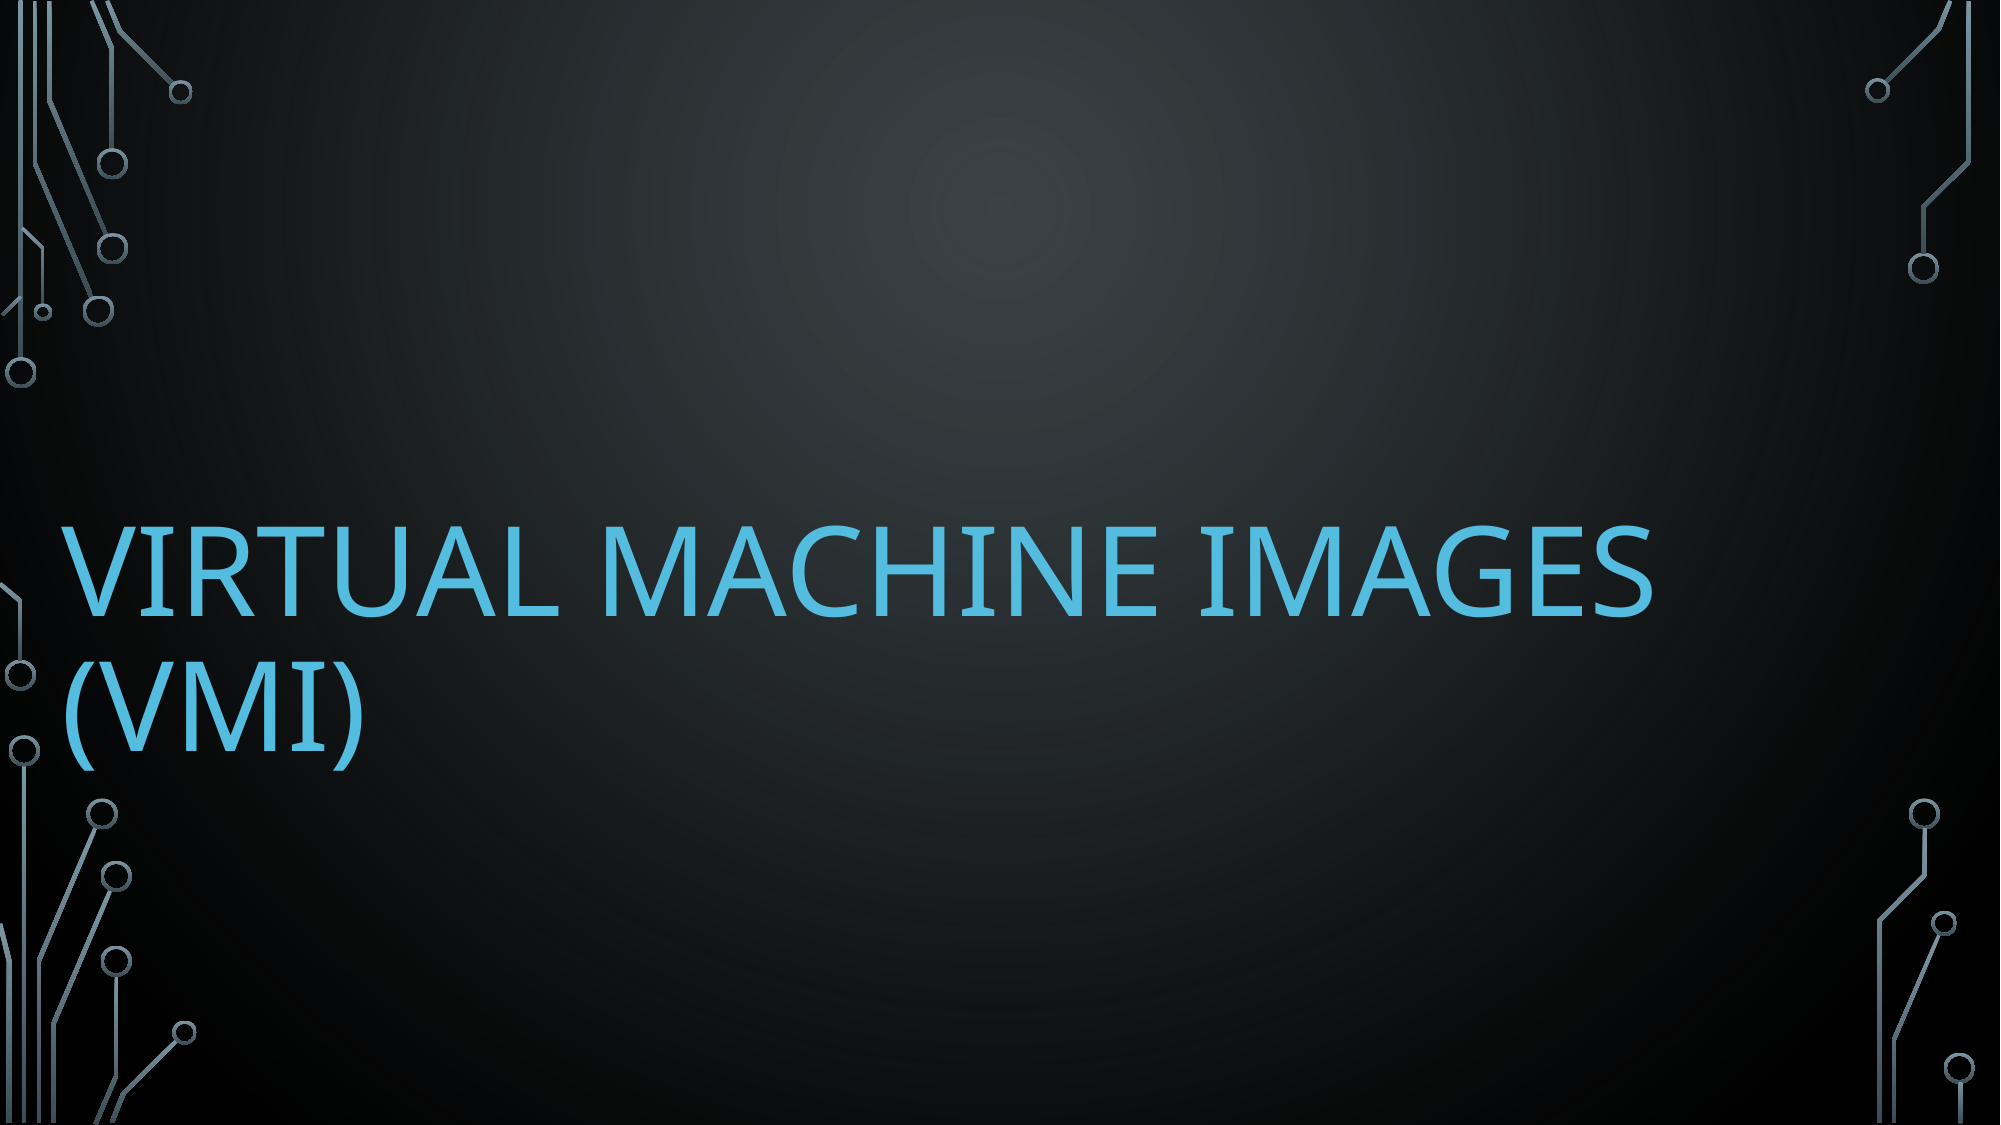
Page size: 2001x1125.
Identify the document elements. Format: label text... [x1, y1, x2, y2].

title Virtual Machine Images (VMI) [46, 447, 1894, 839]
